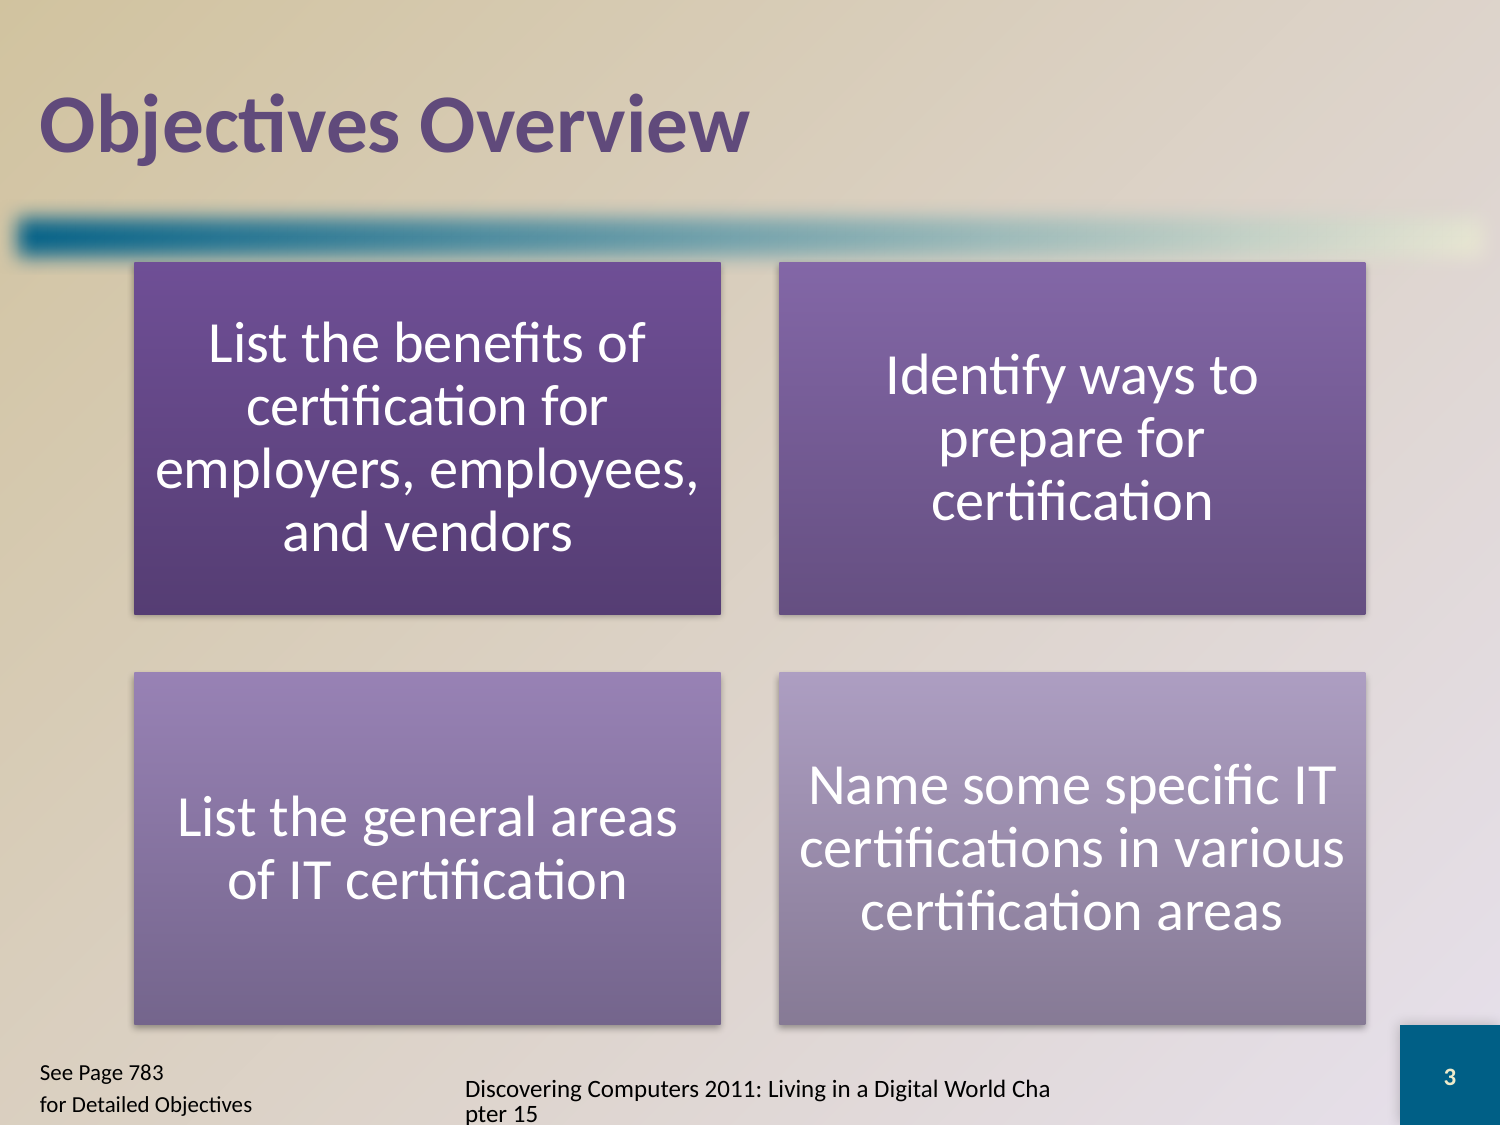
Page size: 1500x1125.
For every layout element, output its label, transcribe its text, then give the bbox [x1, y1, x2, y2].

list See Page 783 for Detailed Objectives [24, 1050, 300, 1125]
slide_number 3 [1400, 1025, 1500, 1125]
title Objectives Overview [24, 24, 1475, 213]
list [24, 262, 1476, 1026]
footer Discovering Computers 2011: Living in a Digital World Chapter 15 [450, 1050, 1075, 1125]
